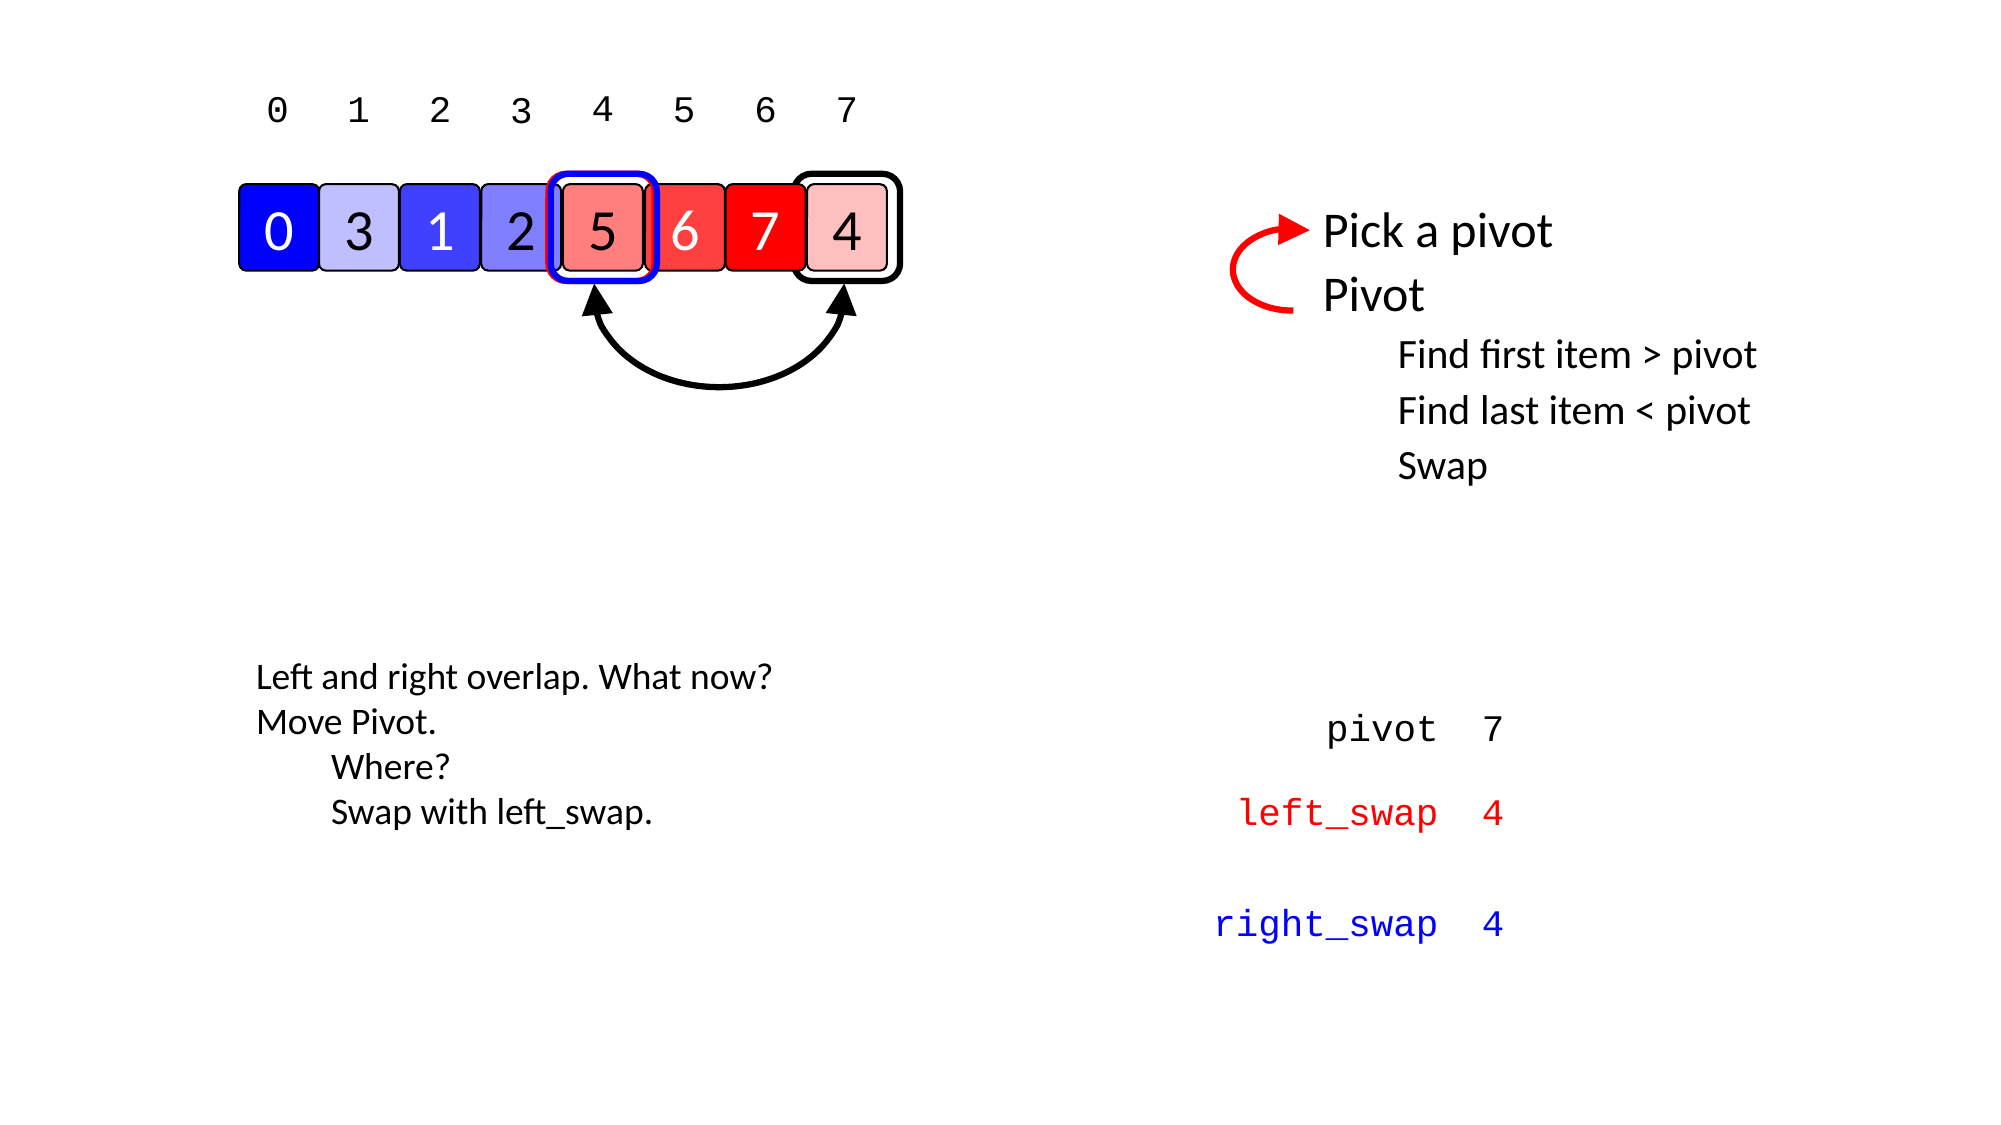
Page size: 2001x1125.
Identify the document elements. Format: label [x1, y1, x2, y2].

text_box [1220, 780, 1454, 841]
text_box [1311, 696, 1454, 757]
list [1232, 196, 2000, 501]
text_box [414, 78, 467, 138]
text_box [238, 172, 902, 388]
text_box [251, 77, 304, 138]
text_box [739, 77, 792, 137]
text_box [658, 77, 711, 137]
text_box [1467, 780, 1520, 841]
text_box [1198, 891, 1453, 951]
text_box [1232, 218, 1310, 312]
text_box [241, 644, 790, 840]
text_box [820, 77, 874, 138]
text_box [1467, 696, 1520, 757]
text_box [495, 78, 548, 139]
text_box [332, 78, 386, 138]
text_box [1467, 891, 1520, 951]
text_box [576, 76, 630, 137]
